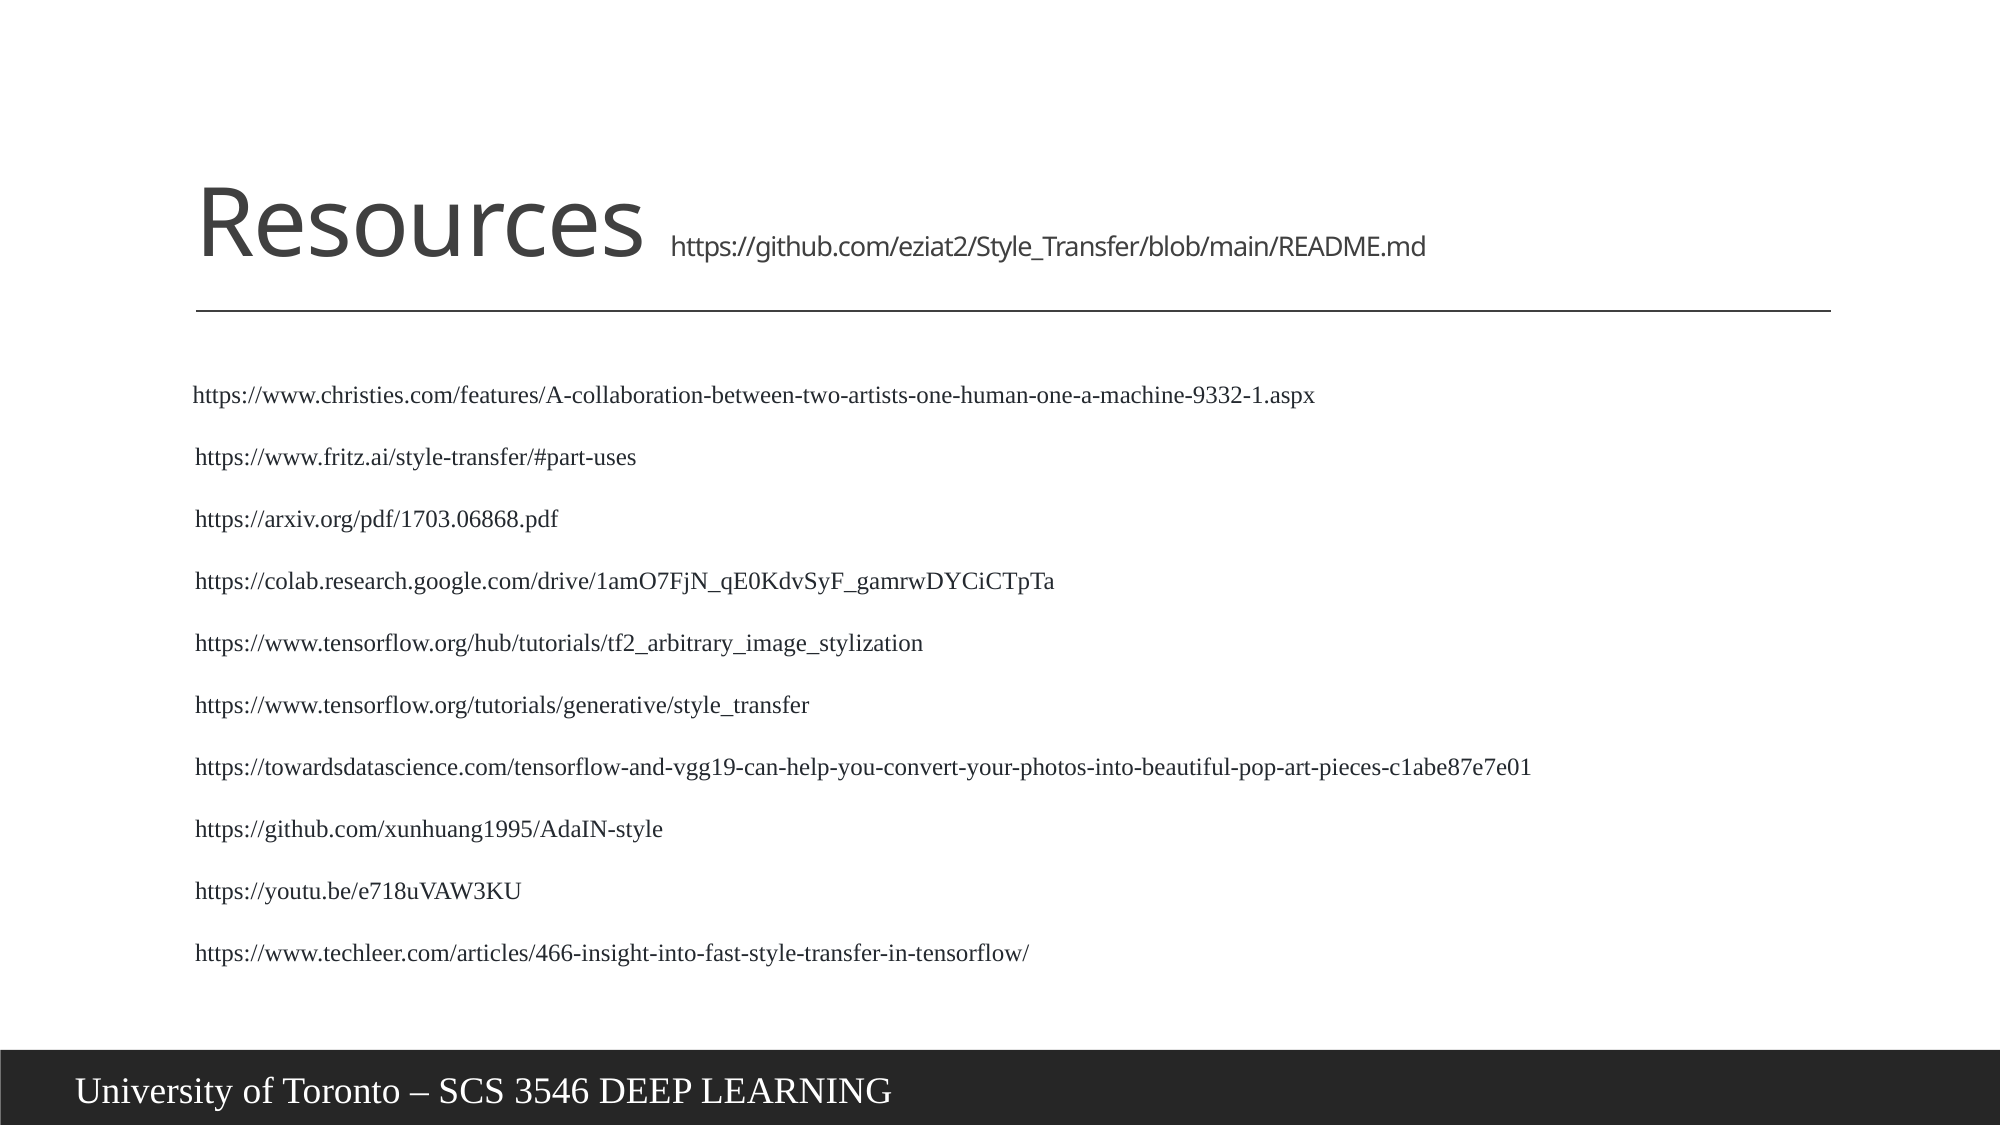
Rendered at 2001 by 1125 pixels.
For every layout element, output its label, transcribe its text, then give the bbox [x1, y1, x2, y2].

text_box University of Toronto – SCS 3546 DEEP LEARNING [59, 1059, 1922, 1119]
title Resources https://github.com/eziat2/Style_Transfer/blob/main/README.md [180, 47, 1830, 285]
list https://www.christies.com/features/A-collaboration-between-two-artists-one-human-one-a-machine-9332-1.aspx https://www.fritz.ai/style-transfer/#part-uses https://arxiv.org/pdf/1703.06868.pdf https://colab.research.google.com/drive/1amO7FjN_qE0KdvSyF_gamrwDYCiCTpTa https://www.tensorflow.org/hub/tutorials/tf2_arbitrary_image_stylization https://www.tensorflow.org/tutorials/generative/style_transfer https://towardsdatascience.com/tensorflow-and-vgg19-can-help-you-convert-your-photos-into-beautiful-pop-art-pieces-c1abe87e7e01 https://github.com/xunhuang1995/AdaIN-style https://youtu.be/e718uVAW3KU https://www.techleer.com/articles/466-insight-into-fast-style-transfer-in-tensorflow/ [180, 367, 1830, 1022]
